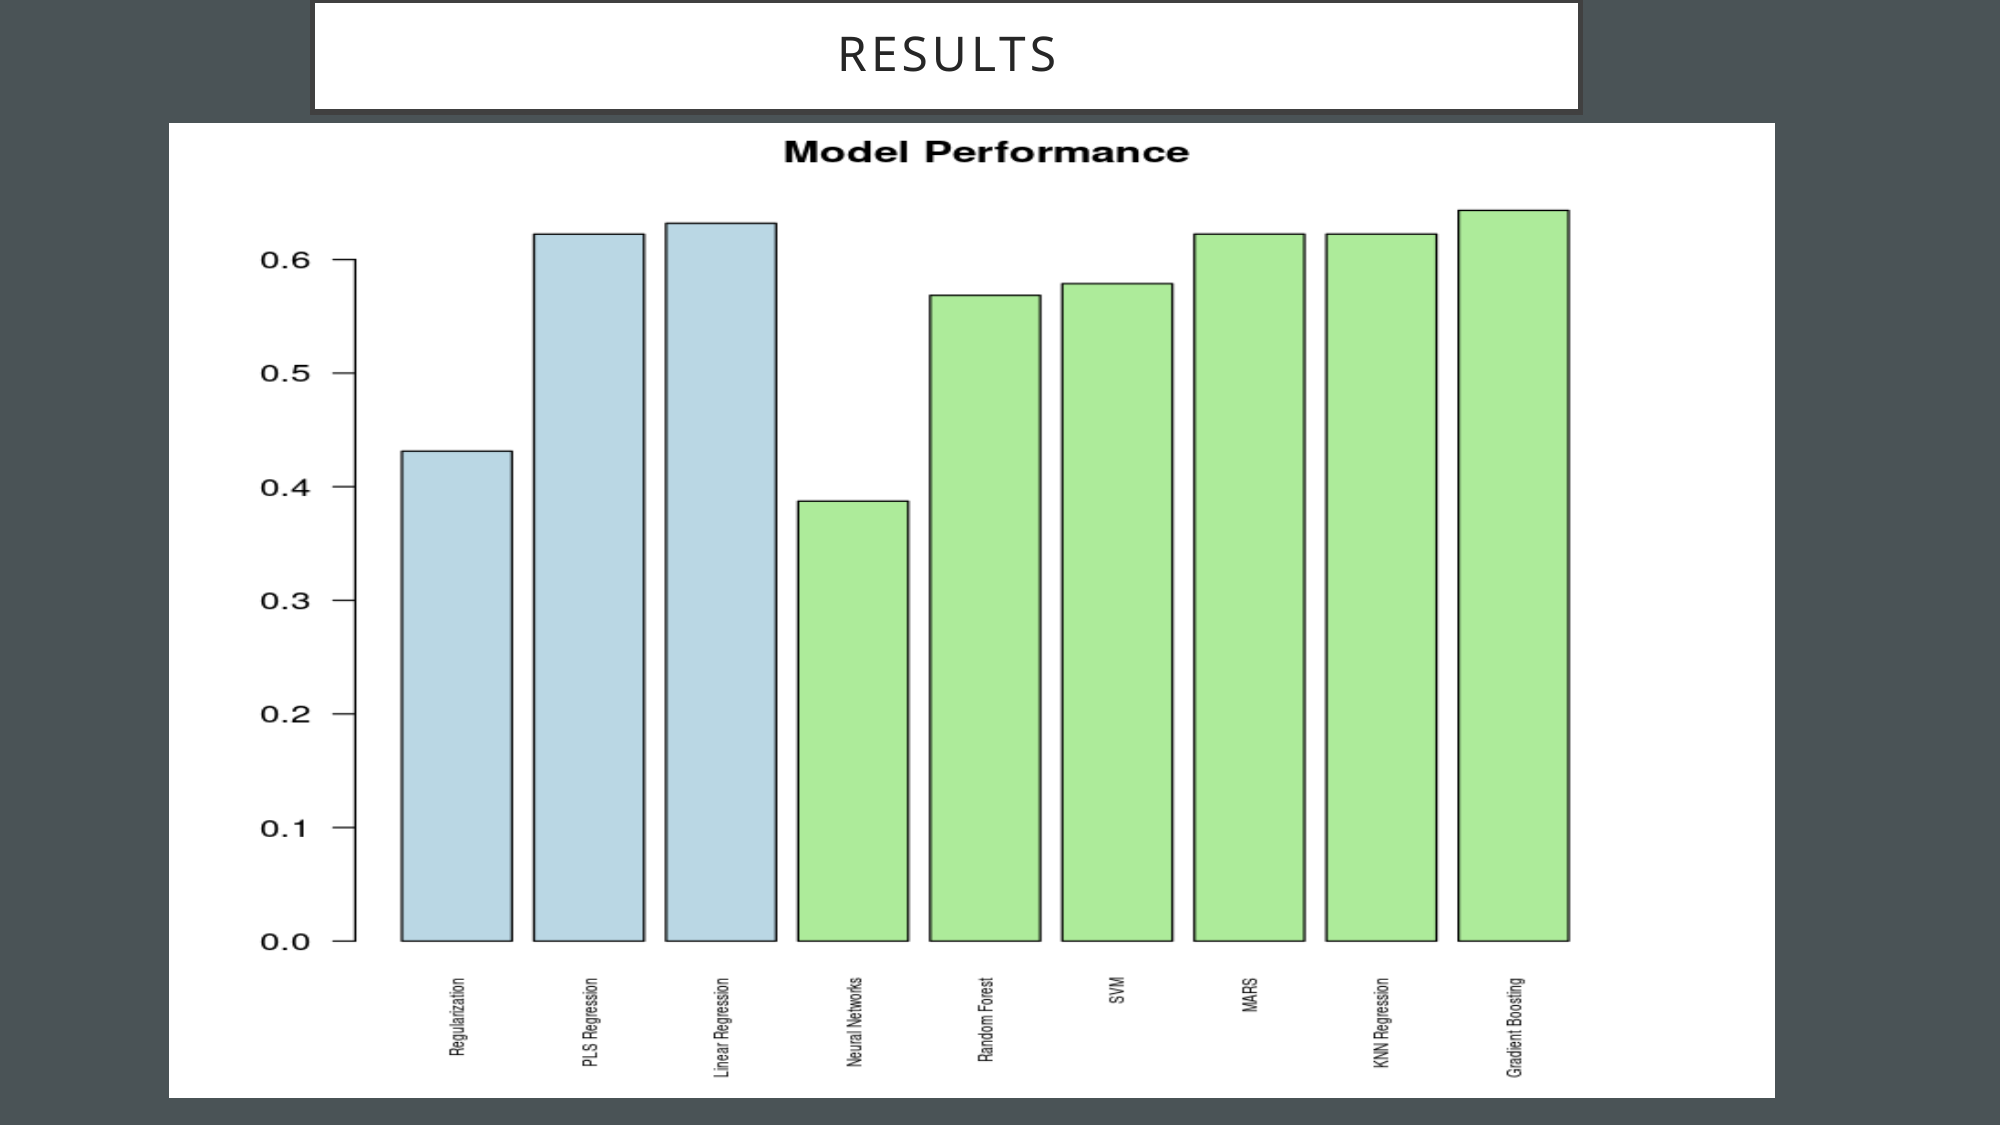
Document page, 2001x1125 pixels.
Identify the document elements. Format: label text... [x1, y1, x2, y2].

picture [169, 123, 1775, 1098]
title rESULTS [310, 0, 1583, 115]
